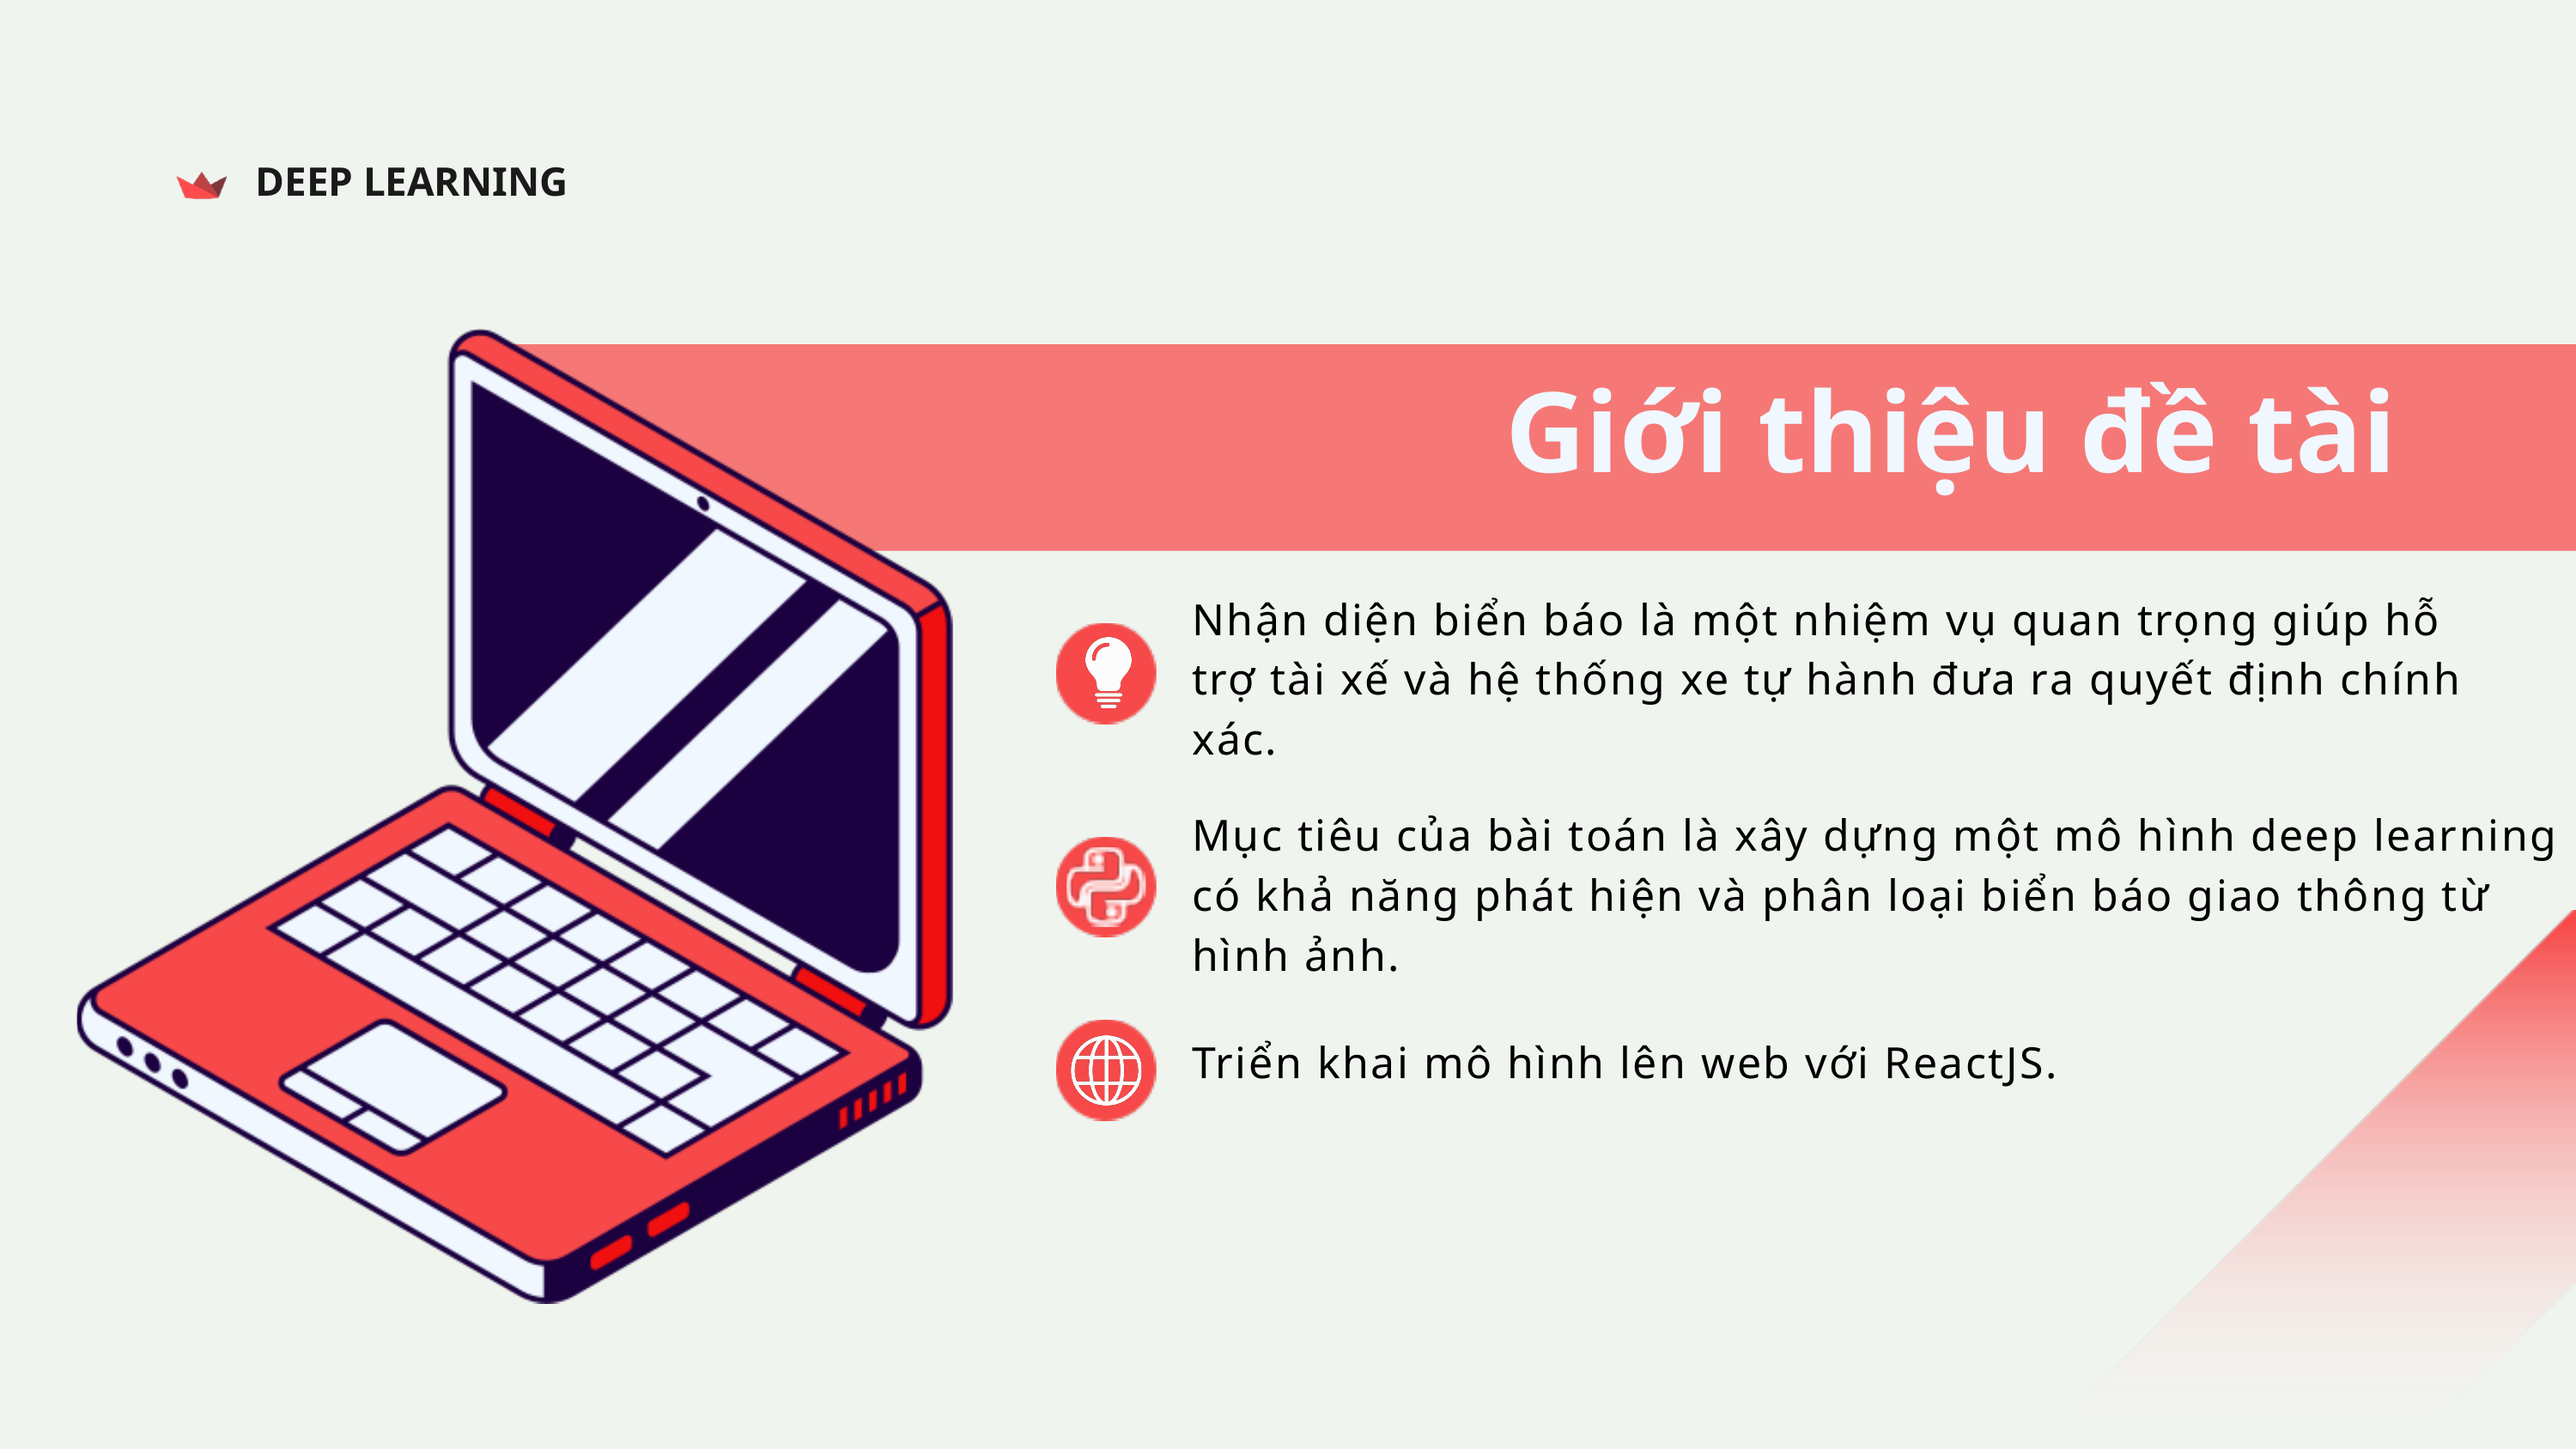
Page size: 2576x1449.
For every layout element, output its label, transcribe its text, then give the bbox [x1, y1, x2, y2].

text_box [109, 151, 294, 259]
text_box [1994, 1040, 2576, 1449]
text_box [1055, 623, 1157, 724]
text_box [1055, 1020, 1157, 1121]
text_box [1071, 1035, 1142, 1106]
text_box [501, 343, 2576, 551]
text_box DEEP LEARNING [255, 153, 1176, 256]
text_box [1055, 837, 1157, 937]
text_box Triển khai mô hình lên web với ReactJS. [1192, 1040, 2322, 1088]
text_box Mục tiêu của bài toán là xây dựng một mô hình deep learning có khả năng phát hiện và phân loại biển báo giao thông từ hình ảnh. [1192, 799, 2576, 1040]
text_box [1066, 847, 1146, 927]
text_box Nhận diện biển báo là một nhiệm vụ quan trọng giúp hỗ trợ tài xế và hệ thống xe tự hành đưa ra quyết định chính xác. [1192, 583, 2515, 764]
text_box [1085, 637, 1132, 708]
text_box [76, 329, 953, 1304]
